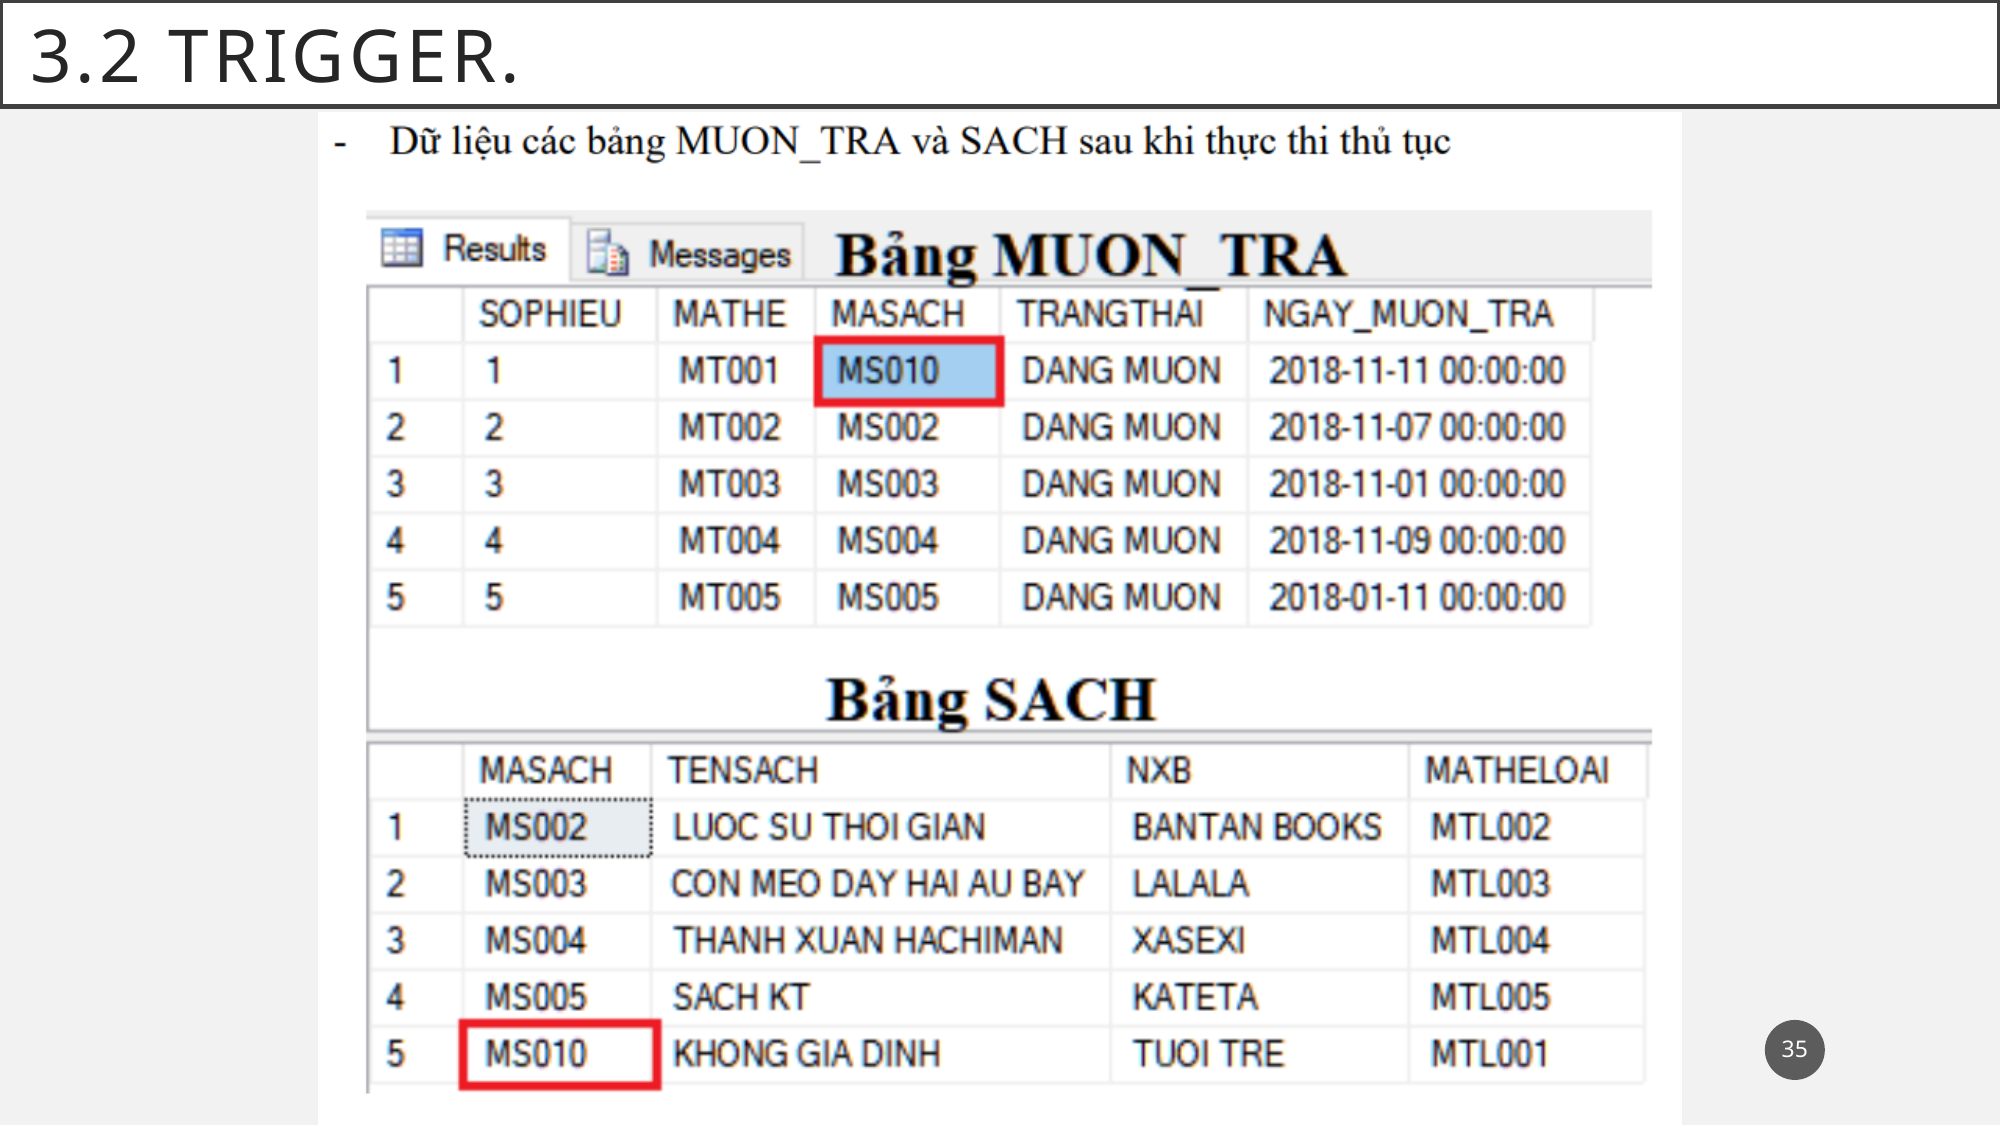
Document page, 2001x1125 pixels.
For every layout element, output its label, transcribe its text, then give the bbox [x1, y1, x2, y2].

slide_number 35 [1764, 1019, 1825, 1080]
picture [318, 112, 1682, 1125]
title 3.2 Trigger. [0, 0, 2000, 109]
